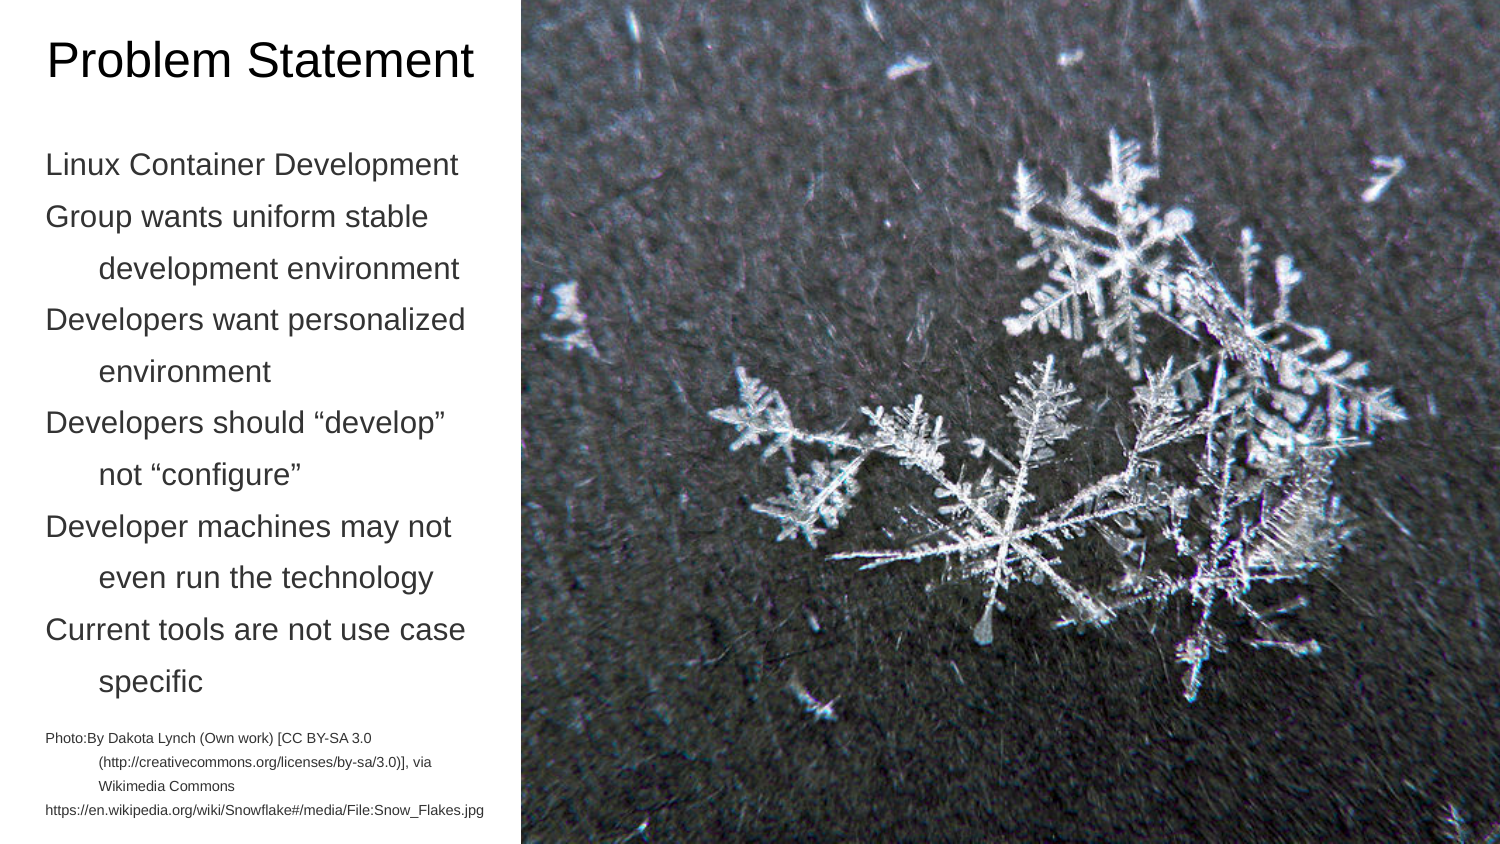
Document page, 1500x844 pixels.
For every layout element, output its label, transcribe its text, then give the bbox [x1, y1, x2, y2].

picture [520, 0, 1500, 844]
title Problem Statement [0, 0, 518, 103]
list Linux Container Development Group wants uniform stable development environment Developers want personalized environment Developers should “develop” not “configure” Developer machines may not even run the technology Current tools are not use case specific Photo:By Dakota Lynch (Own work) [CC BY-SA 3.0 (http://creativecommons.org/licenses/by-sa/3.0)], via Wikimedia Commons https://en.wikipedia.org/wiki/Snowflake#/media/File:Snow_Flakes.jpg [8, 115, 512, 637]
